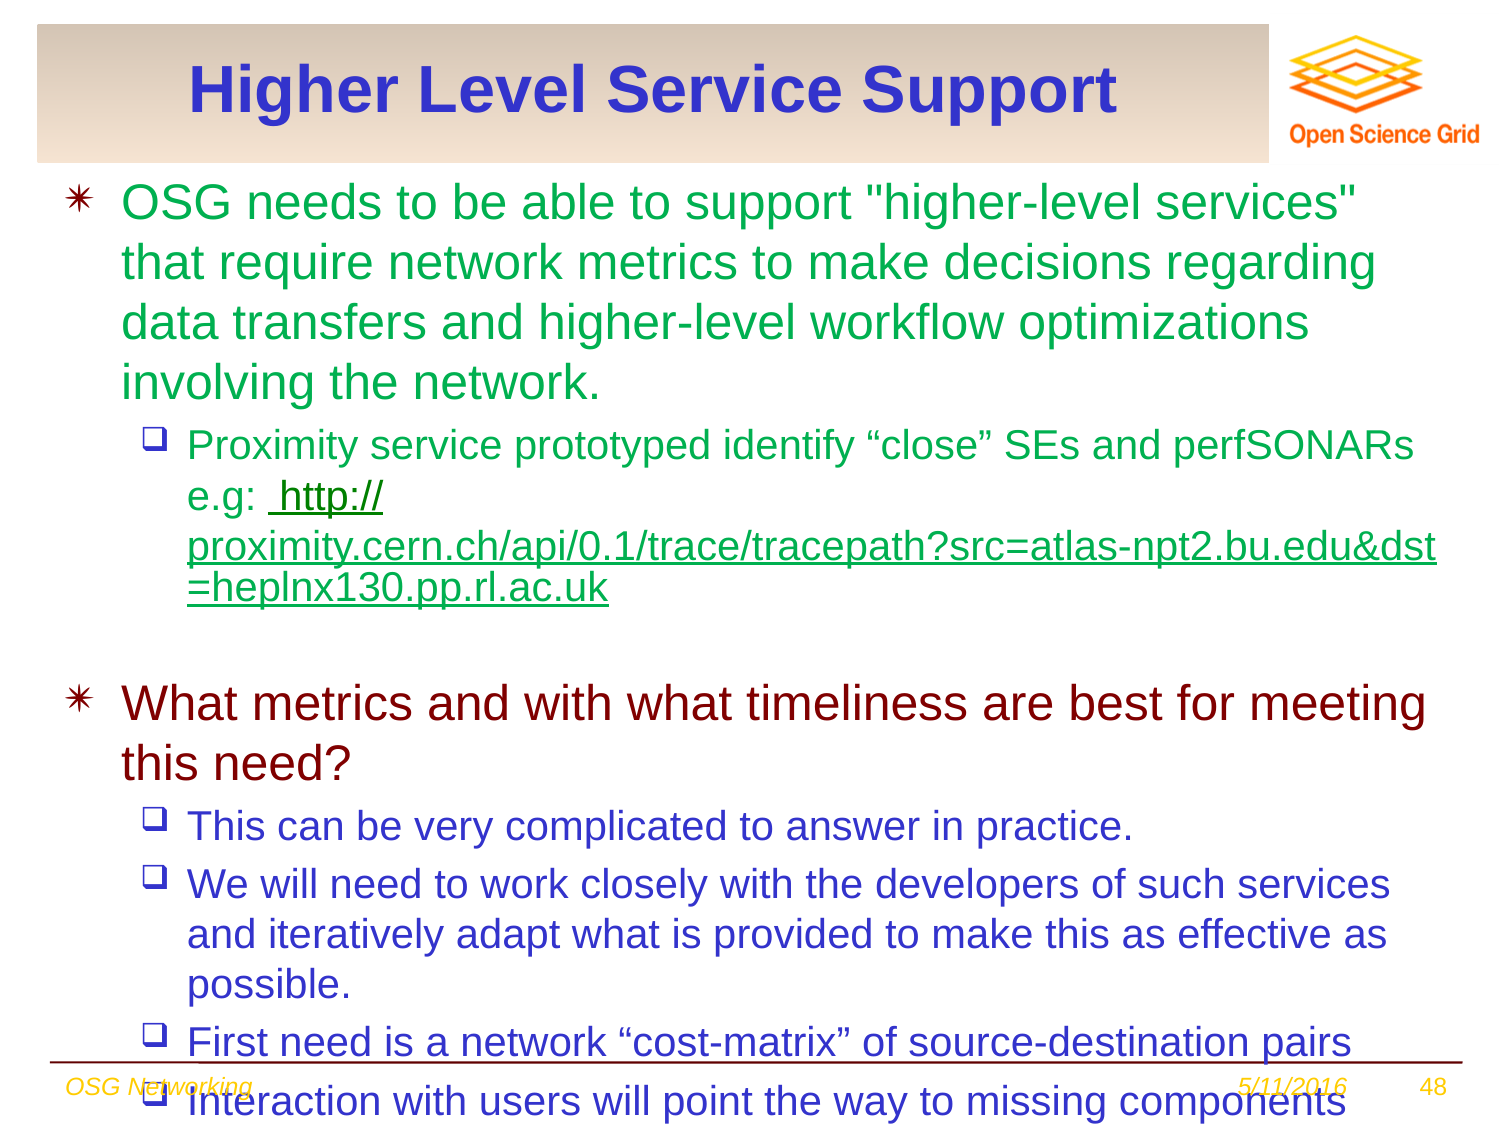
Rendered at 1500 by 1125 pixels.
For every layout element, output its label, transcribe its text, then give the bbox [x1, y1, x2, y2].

list OSG needs to be able to support "higher-level services" that require network metrics to make decisions regarding data transfers and higher-level workflow optimizations involving the network. Proximity service prototyped identify “close” SEs and perfSONARs e.g: http://proximity.cern.ch/api/0.1/trace/tracepath?src=atlas-npt2.bu.edu&dst=heplnx130.pp.rl.ac.uk What metrics and with what timeliness are best for meeting this need? This can be very complicated to answer in practice. We will need to work closely with the developers of such services and iteratively adapt what is provided to make this as effective as possible. First need is a network “cost-matrix” of source-destination pairs Interaction with users will point the way to missing components [49, 162, 1463, 1063]
slide_number 48 [1374, 1062, 1463, 1125]
picture [1269, 12, 1500, 166]
footer OSG Networking [49, 1062, 546, 1125]
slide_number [547, 1062, 1363, 1125]
title Higher Level Service Support [37, 24, 1270, 163]
